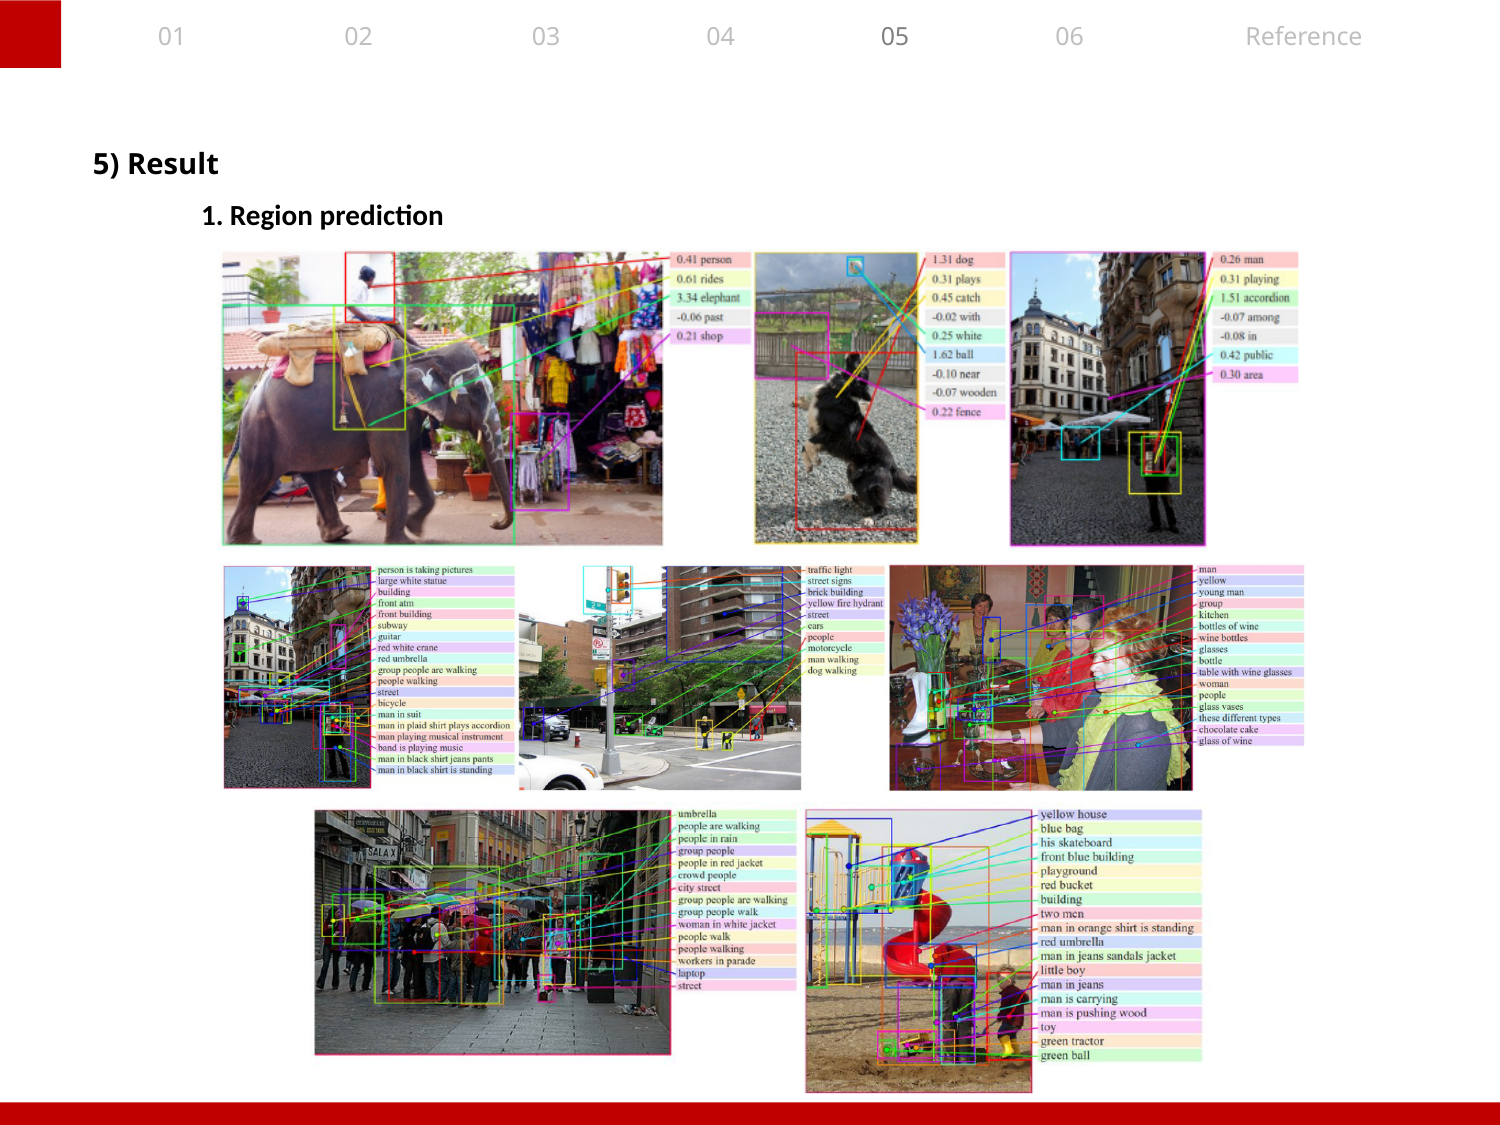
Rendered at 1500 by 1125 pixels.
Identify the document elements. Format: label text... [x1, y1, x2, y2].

picture [307, 802, 1213, 1097]
text_box [0, 0, 62, 69]
text_box 05 [866, 13, 925, 58]
text_box 06 [1040, 13, 1099, 58]
text_box 1. Region prediction [186, 188, 1094, 239]
text_box 04 [691, 13, 750, 58]
text_box 01 [143, 13, 202, 58]
text_box 5) Result [78, 138, 517, 188]
picture [208, 239, 1312, 557]
text_box 02 [312, 13, 405, 58]
picture [217, 560, 1312, 798]
text_box 03 [517, 13, 576, 58]
text_box Reference [1230, 13, 1378, 58]
text_box [0, 1101, 1500, 1125]
